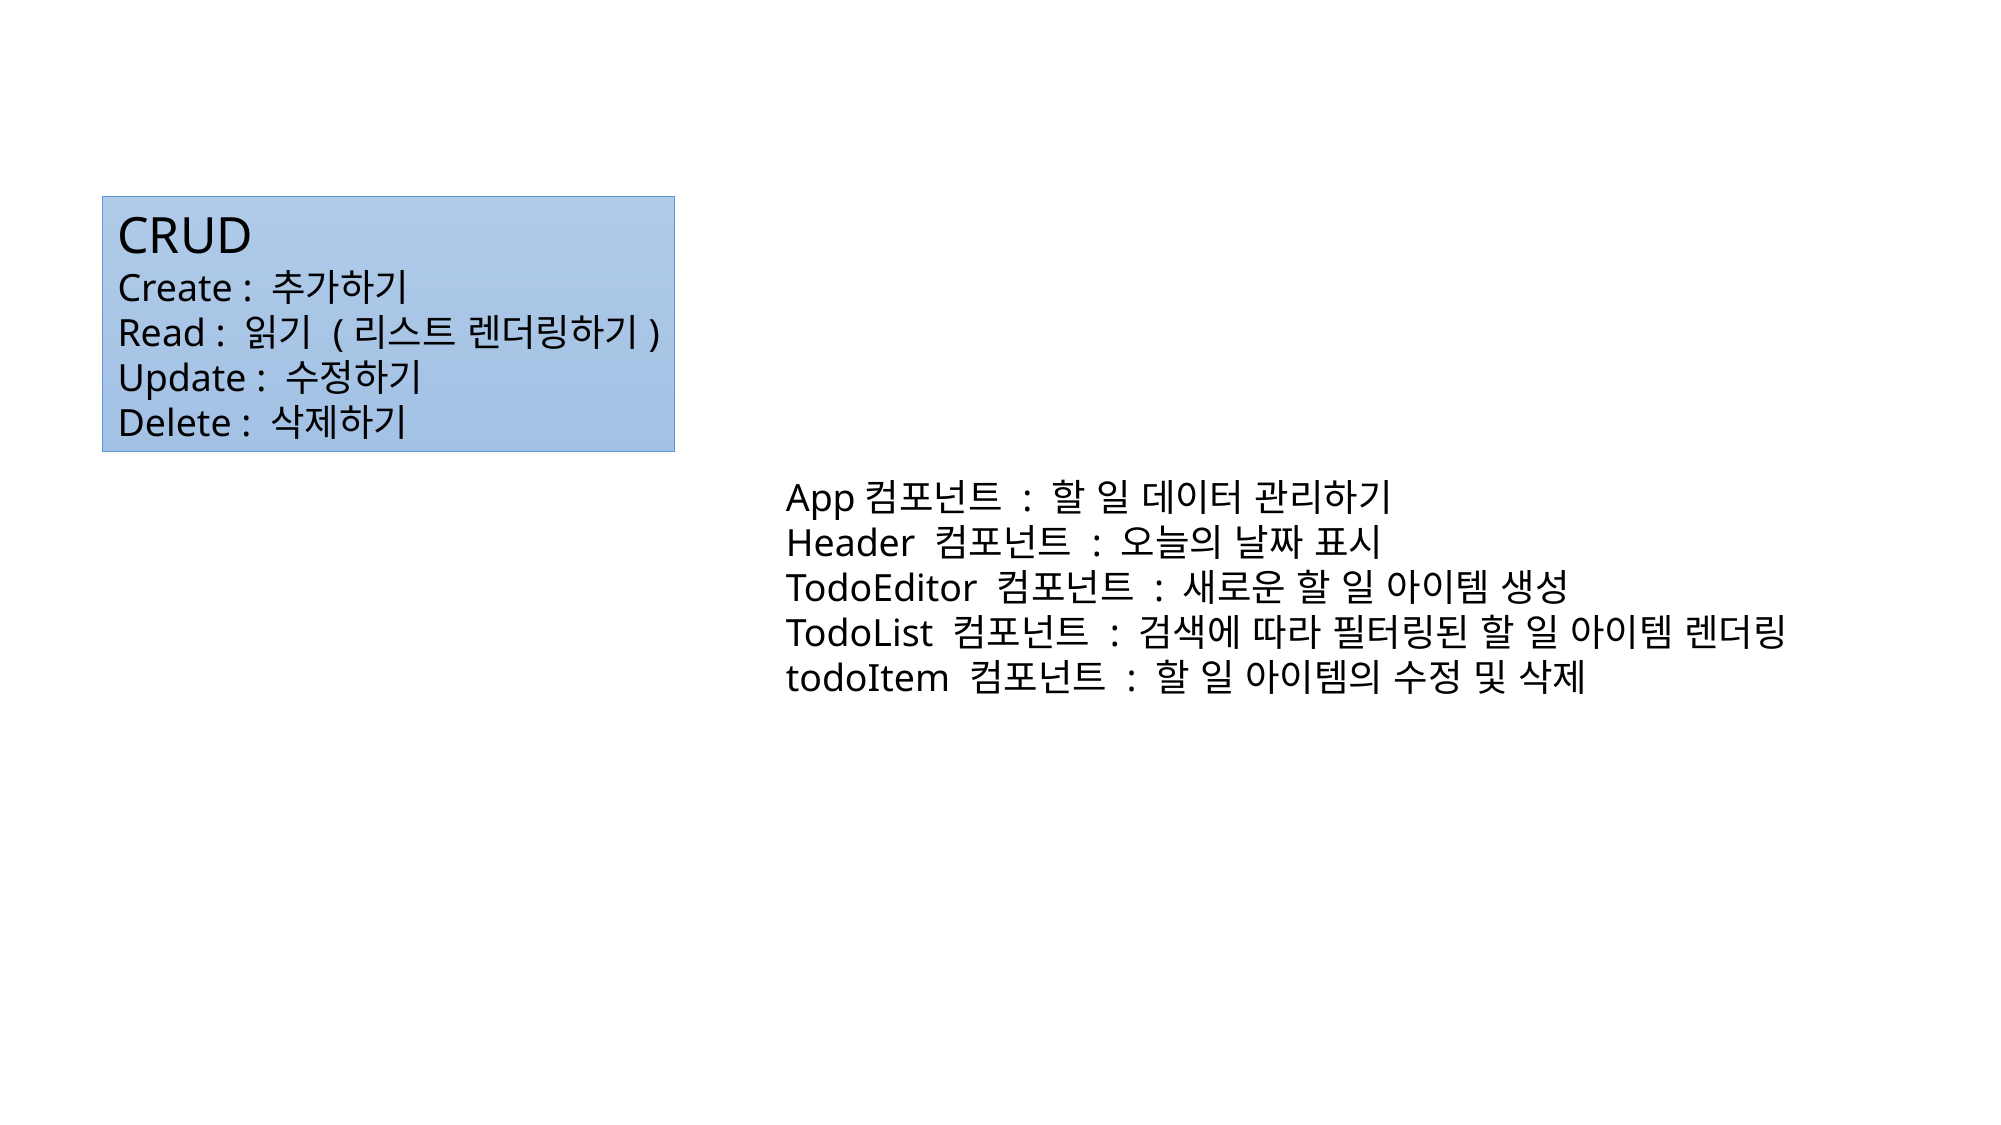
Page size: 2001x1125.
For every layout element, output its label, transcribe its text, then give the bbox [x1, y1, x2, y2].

text_box App컴포넌트 : 할 일 데이터 관리하기 Header 컴포넌트 : 오늘의 날짜 표시 TodoEditor 컴포넌트 : 새로운 할 일 아이템 생성 TodoList 컴포넌트 : 검색에 따라 필터링된 할 일 아이템 렌더링 todoItem 컴포넌트 : 할 일 아이템의 수정 및 삭제 [771, 466, 1804, 706]
text_box CRUD Create : 추가하기 Read : 읽기 (리스트 렌더링하기) Update : 수정하기 Delete : 삭제하기 [102, 196, 675, 452]
